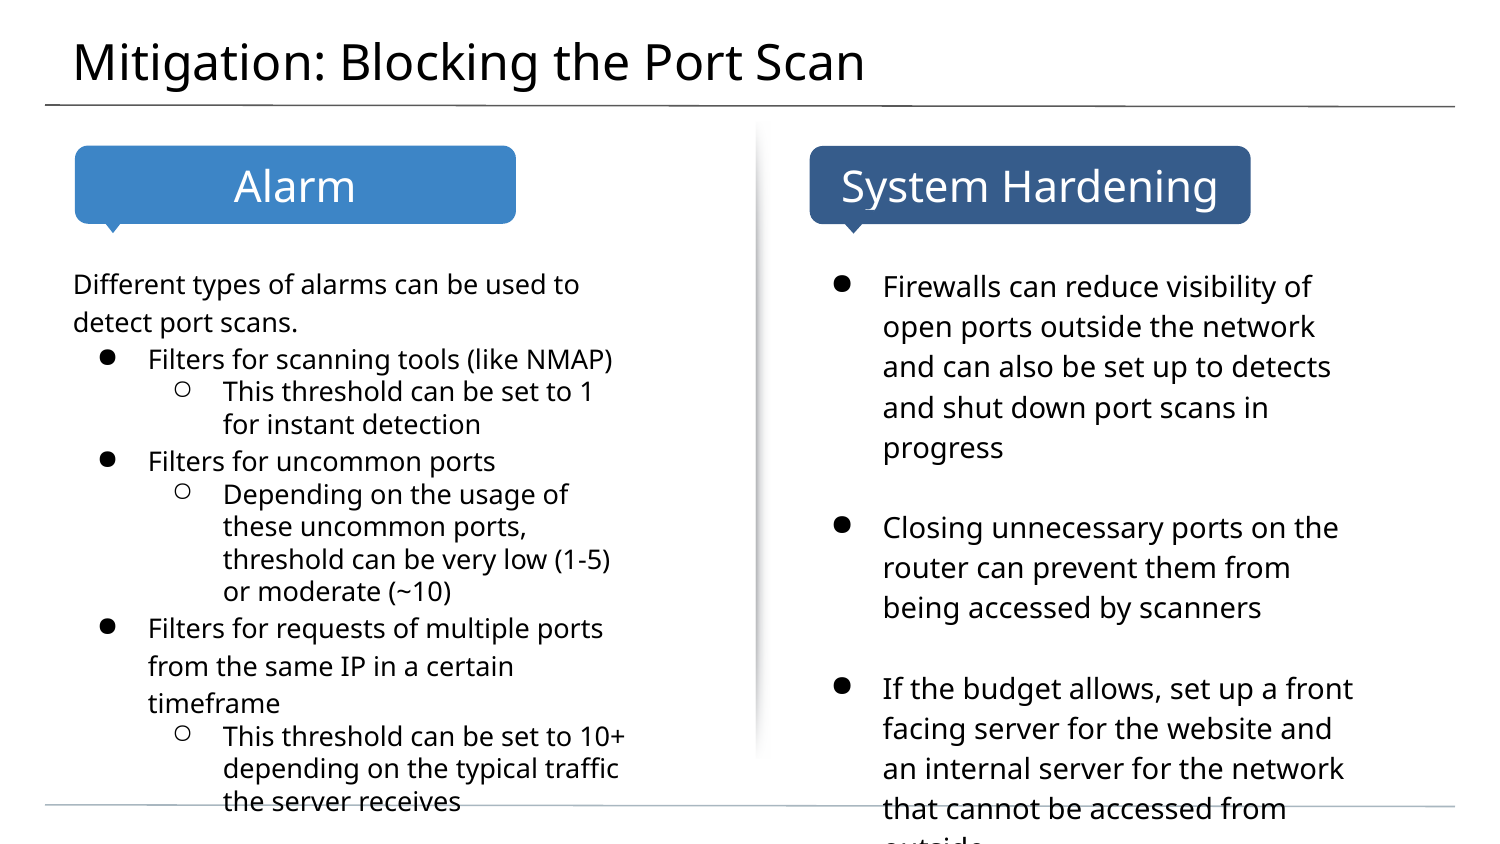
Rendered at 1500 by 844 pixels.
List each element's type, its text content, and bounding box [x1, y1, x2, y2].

subtitle Different types of alarms can be used to detect port scans. Filters for scanning tools (like NMAP) This threshold can be set to 1 for instant detection Filters for uncommon ports Depending on the usage of these uncommon ports, threshold can be very low (1-5) or moderate (~10) Filters for requests of multiple ports from the same IP in a certain timeframe This threshold can be set to 10+ depending on the typical traffic the server receives [0, 262, 704, 764]
title Mitigation: Blocking the Port Scan [0, 0, 1500, 88]
picture [703, 107, 839, 782]
subtitle Firewalls can reduce visibility of open ports outside the network and can also be set up to detects and shut down port scans in progress Closing unnecessary ports on the router can prevent them from being accessed by scanners If the budget allows, set up a front facing server for the website and an internal server for the network that cannot be accessed from outside [732, 263, 1438, 805]
